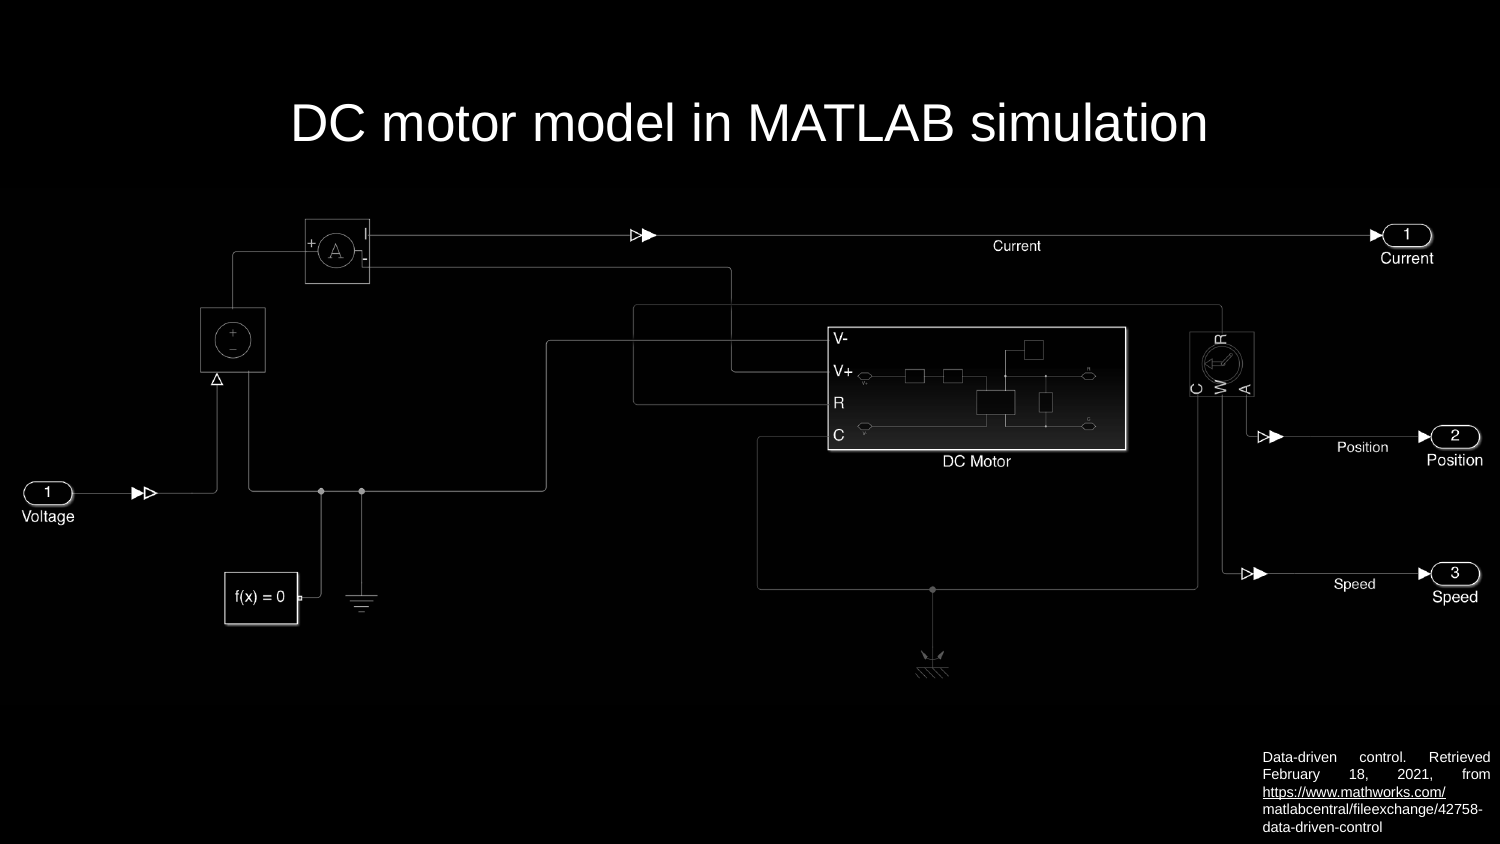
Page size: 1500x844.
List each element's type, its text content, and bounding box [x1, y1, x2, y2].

picture [0, 188, 1500, 706]
title DC motor model in MATLAB simulation [51, 72, 1449, 167]
text_box Data-driven control. Retrieved February 18, 2021, from https://www.mathworks.com/matlabcentral/fileexchange/42758-data-driven-control [1247, 732, 1500, 844]
